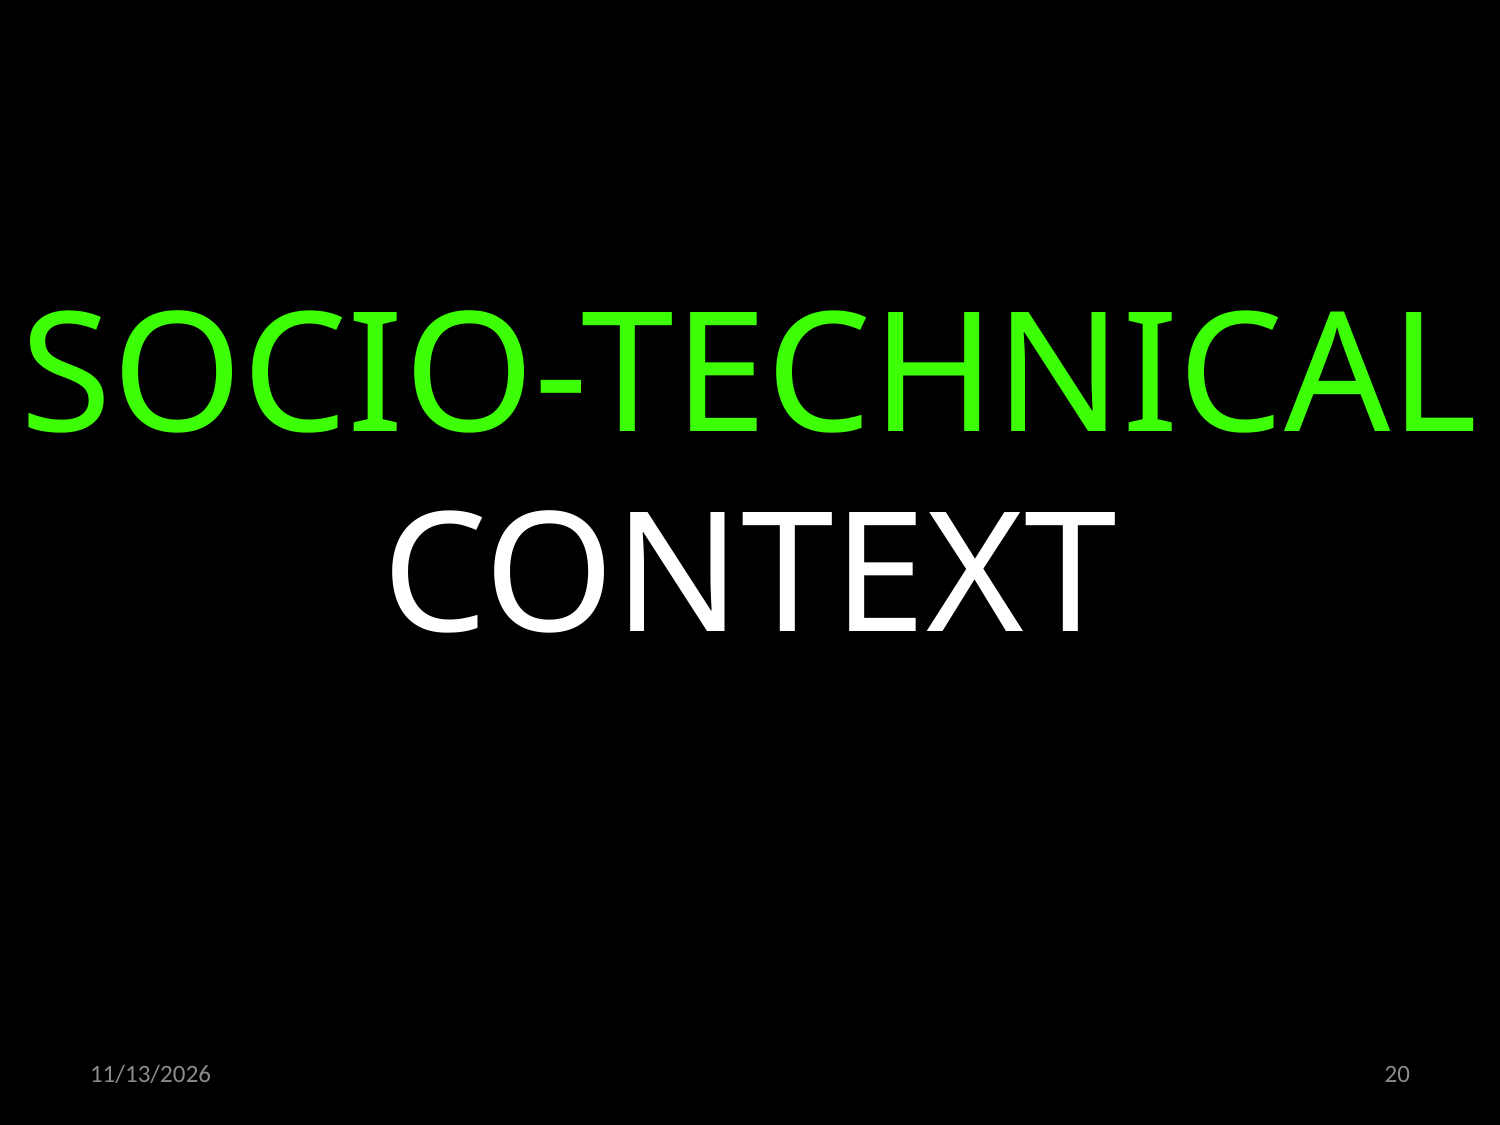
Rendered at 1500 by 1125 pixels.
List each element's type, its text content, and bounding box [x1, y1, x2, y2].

slide_number 20 [1074, 1042, 1425, 1103]
text_box SOCIO-TECHNICAL CONTEXT [0, 257, 1500, 359]
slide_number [75, 1042, 425, 1103]
